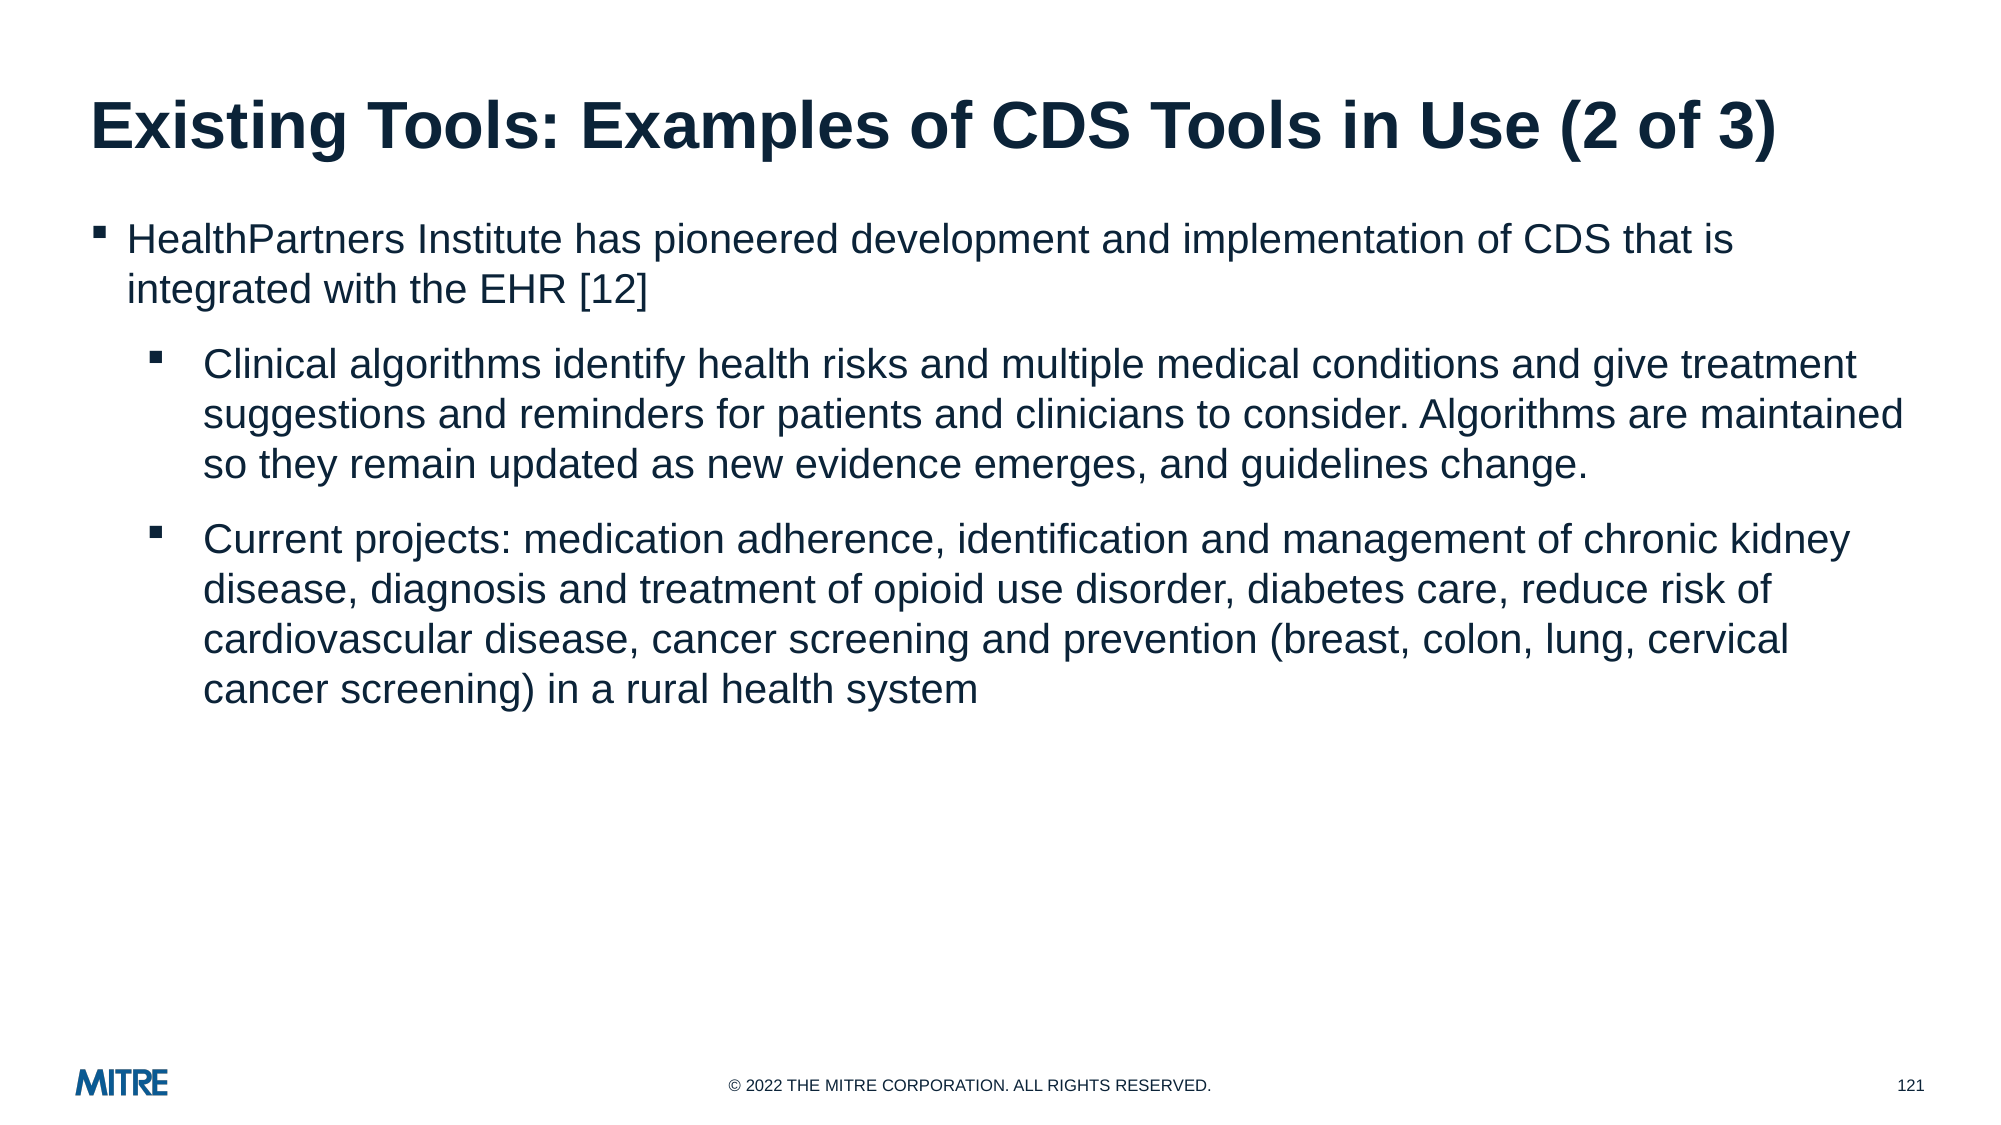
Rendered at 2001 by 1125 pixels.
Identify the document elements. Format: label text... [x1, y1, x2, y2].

picture [71, 1063, 174, 1103]
slide_number 121 [1793, 1064, 1925, 1106]
title Existing Tools: Examples of CDS Tools in Use (2 of 3) [75, 65, 1925, 179]
list HealthPartners Institute has pioneered development and implementation of CDS that is integrated with the EHR [12] Clinical algorithms identify health risks and multiple medical conditions and give treatment suggestions and reminders for patients and clinicians to consider. Algorithms are maintained so they remain updated as new evidence emerges, and guidelines change. Current projects: medication adherence, identification and management of chronic kidney disease, diagnosis and treatment of opioid use disorder, diabetes care, reduce risk of cardiovascular disease, cancer screening and prevention (breast, colon, lung, cervical cancer screening) in a rural health system [75, 204, 1925, 1025]
